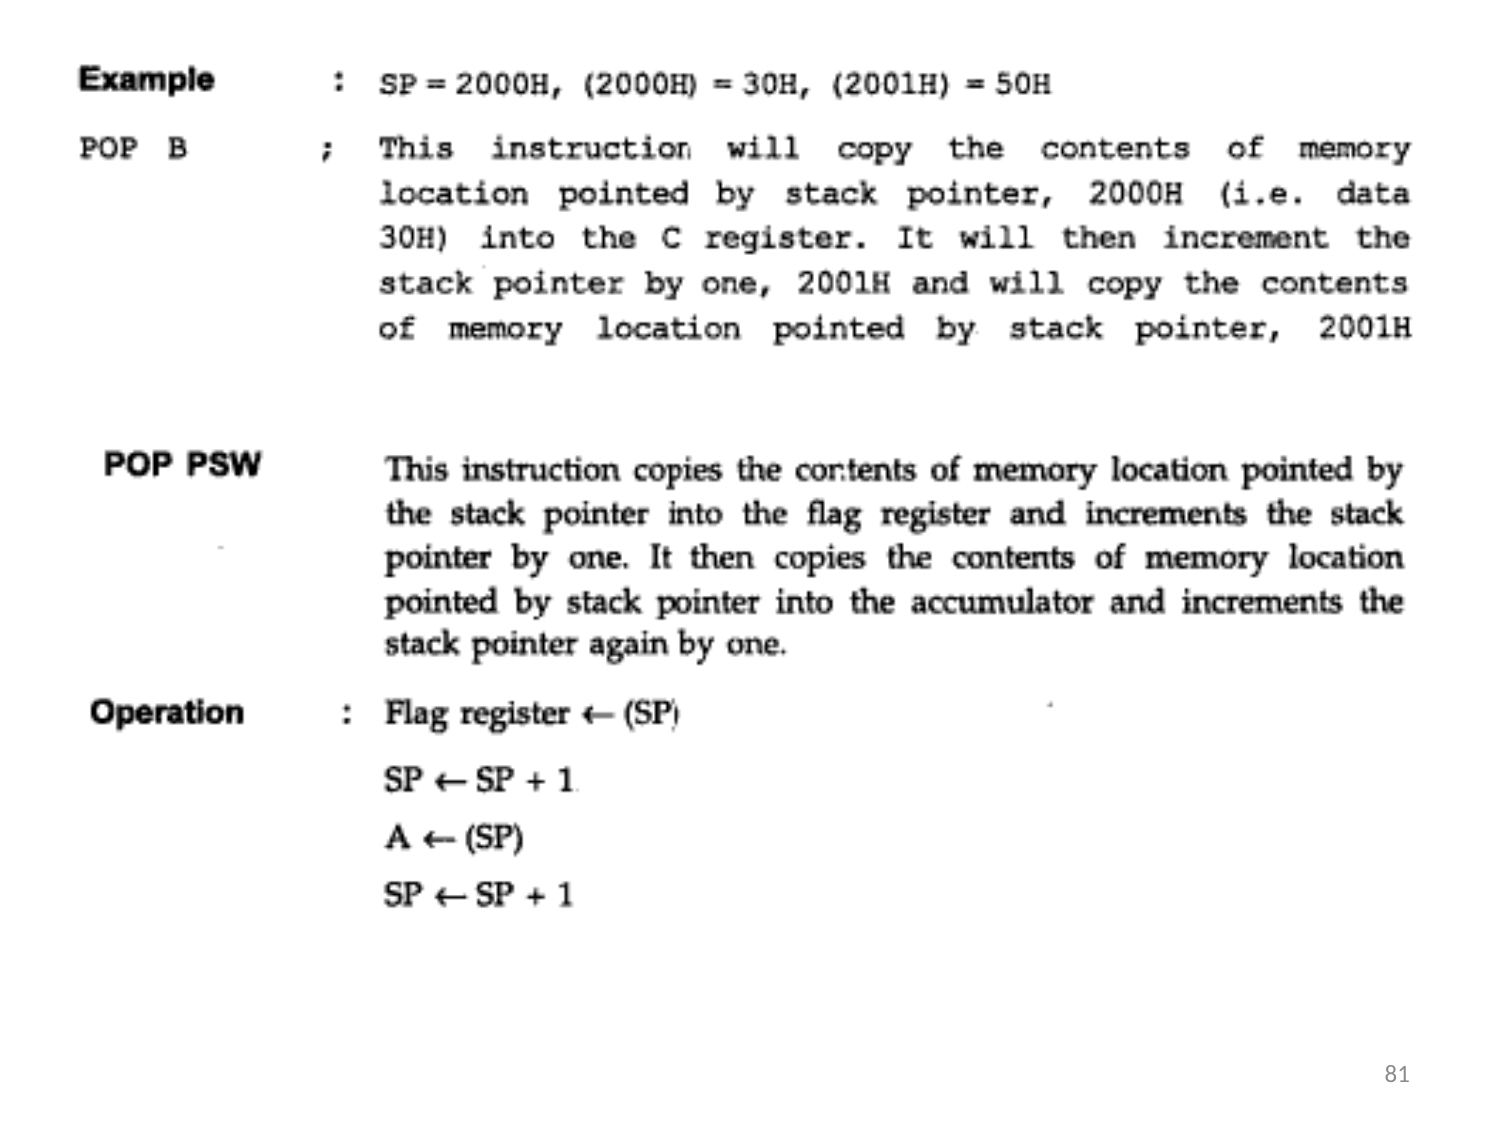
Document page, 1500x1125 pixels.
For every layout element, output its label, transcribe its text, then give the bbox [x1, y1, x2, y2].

picture [49, 49, 1465, 376]
slide_number 81 [1074, 1042, 1425, 1103]
picture [74, 437, 1465, 926]
